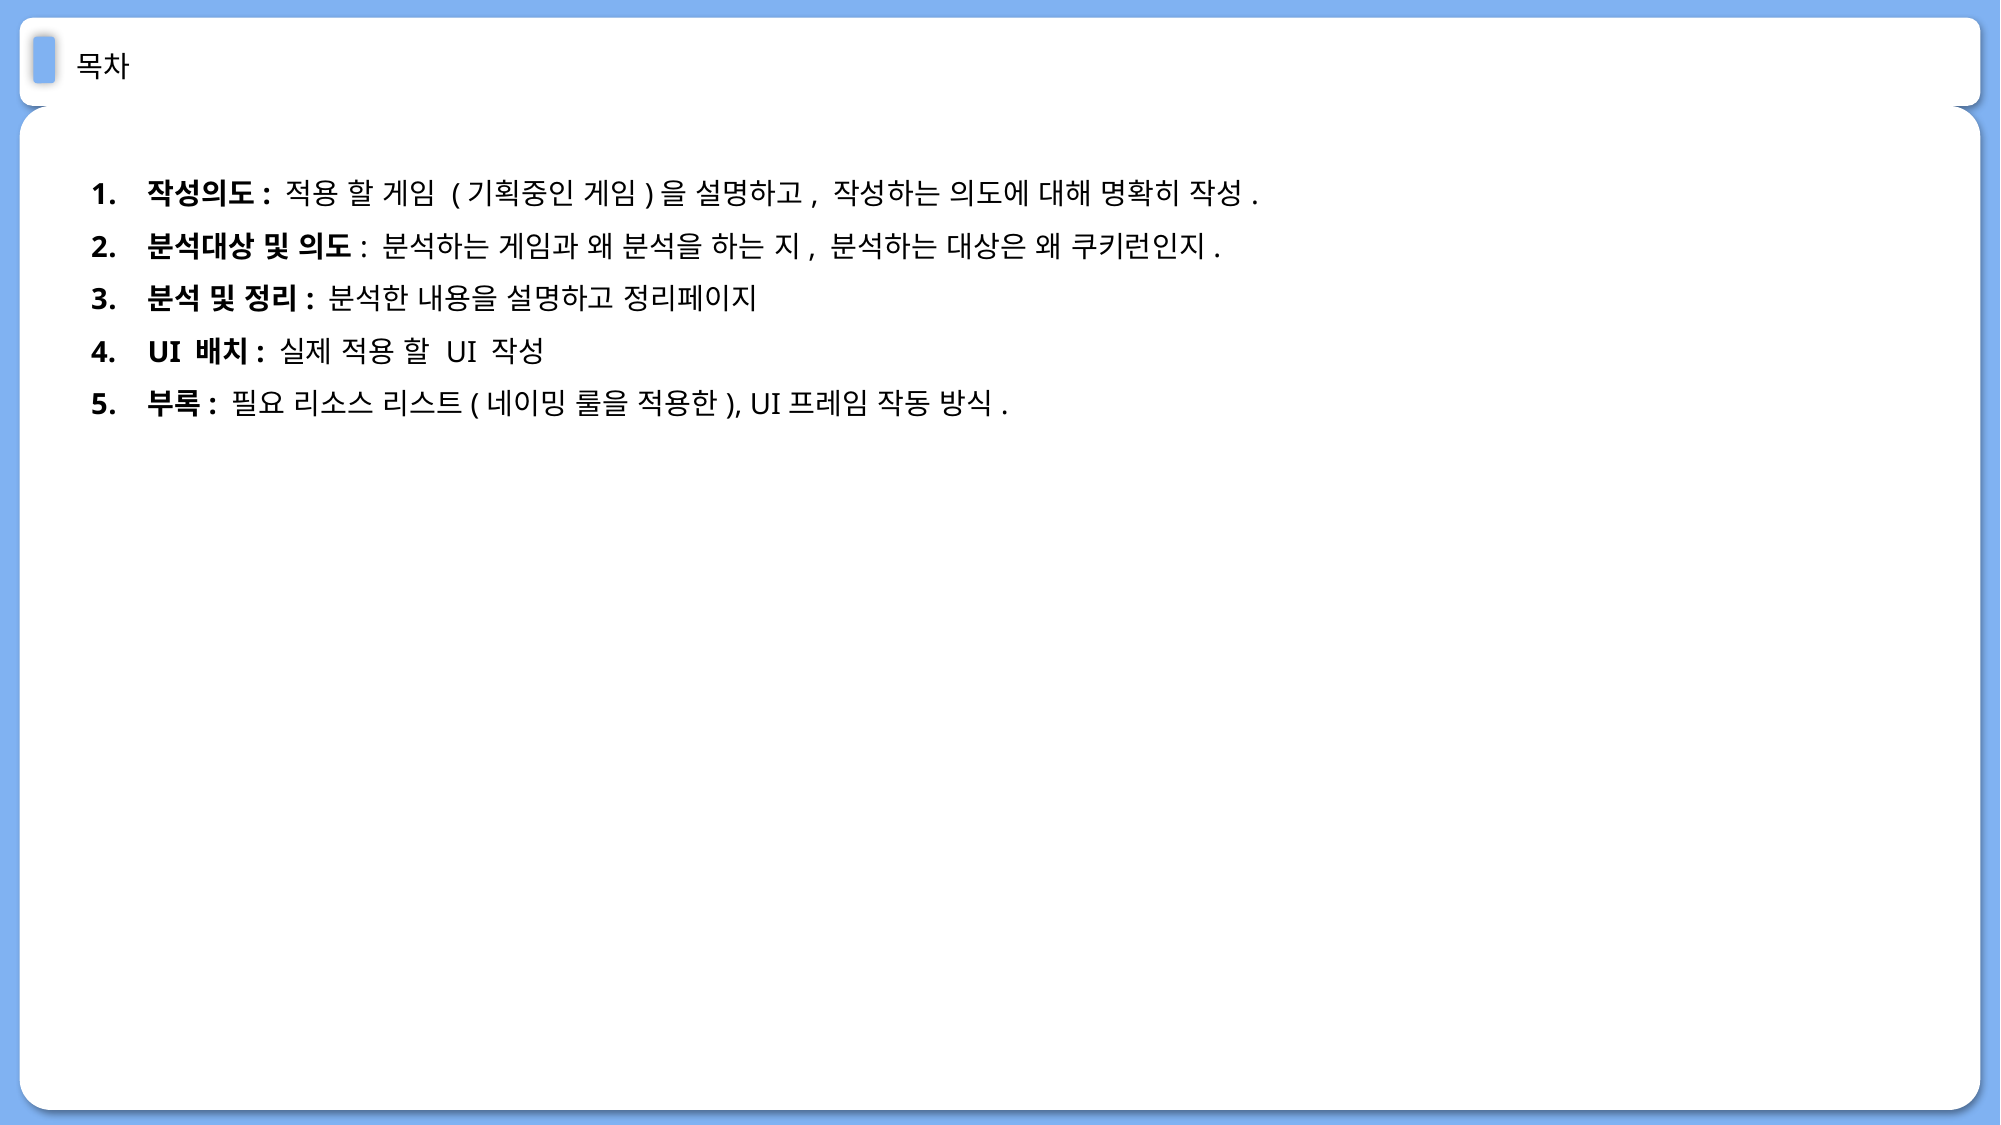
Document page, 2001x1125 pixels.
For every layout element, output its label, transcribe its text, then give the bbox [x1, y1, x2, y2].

title 목차 [62, 18, 1787, 114]
text_box 작성의도: 적용 할 게임 (기획중인 게임)을 설명하고, 작성하는 의도에 대해 명확히 작성. 분석대상 및 의도: 분석하는 게임과 왜 분석을 하는 지, 분석하는 대상은 왜 쿠키런인지. 분석 및 정리: 분석한 내용을 설명하고 정리페이지 UI 배치: 실제 적용 할 UI 작성 부록: 필요 리소스 리스트(네이밍 룰을 적용한), UI프레임 작동 방식. [76, 151, 1802, 369]
